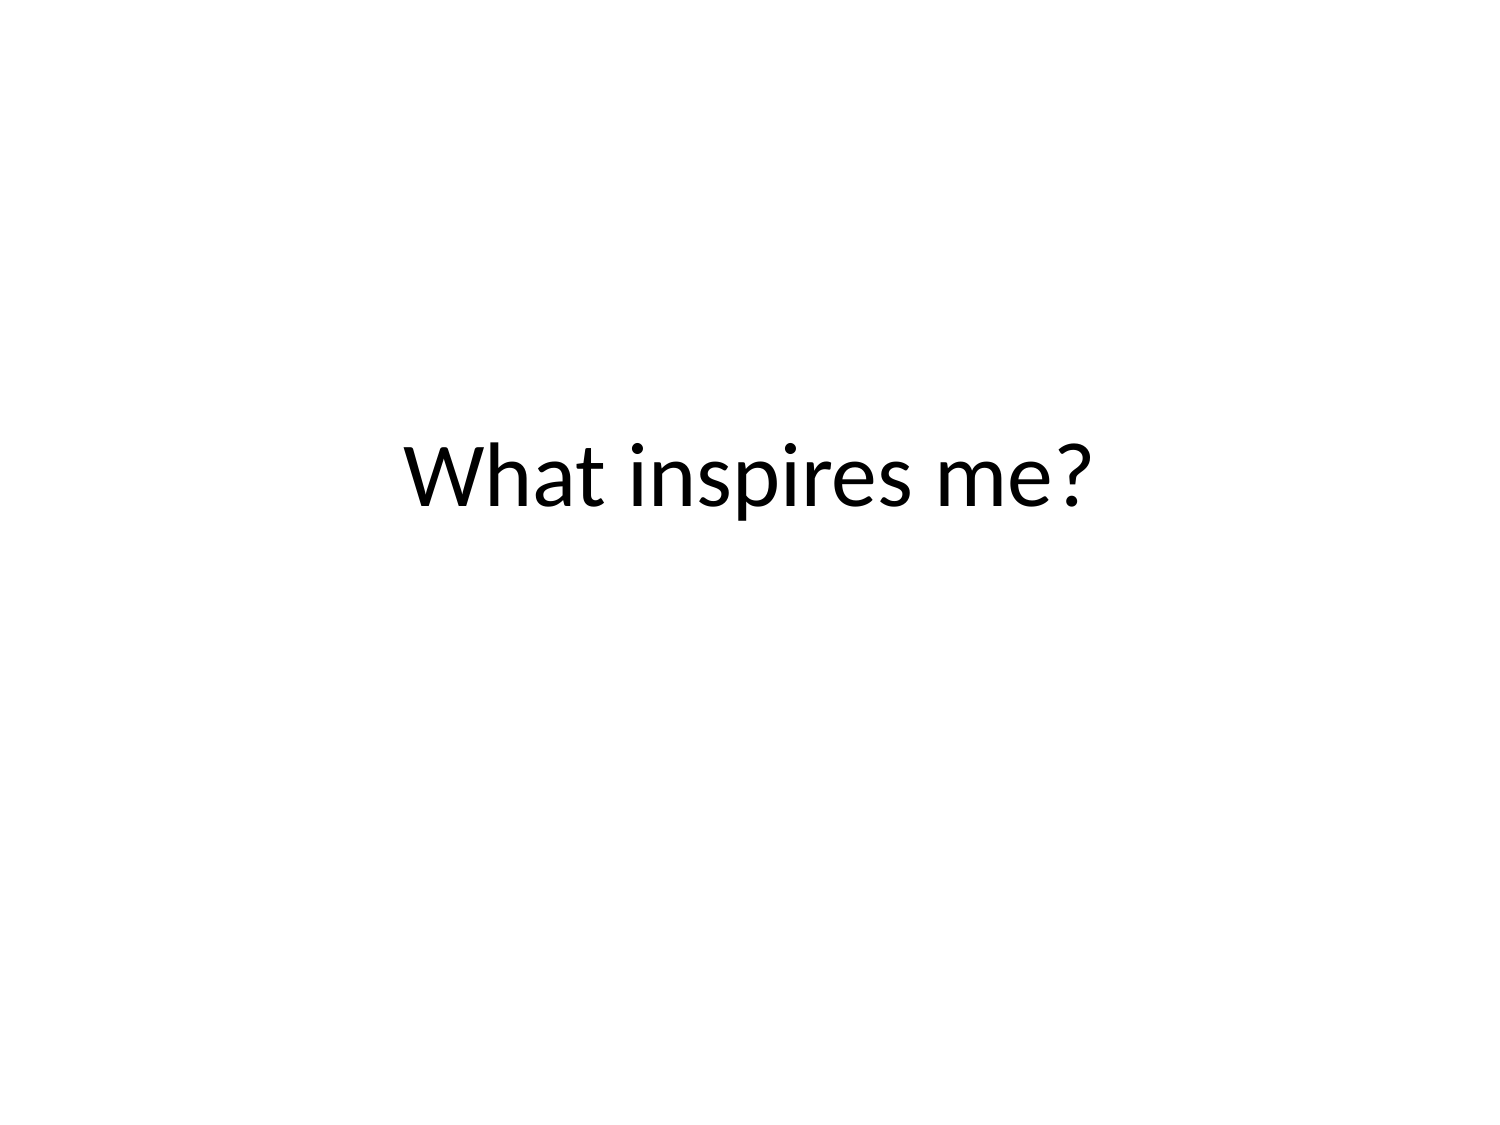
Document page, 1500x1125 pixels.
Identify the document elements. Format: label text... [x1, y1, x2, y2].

title What inspires me? [112, 349, 1388, 591]
